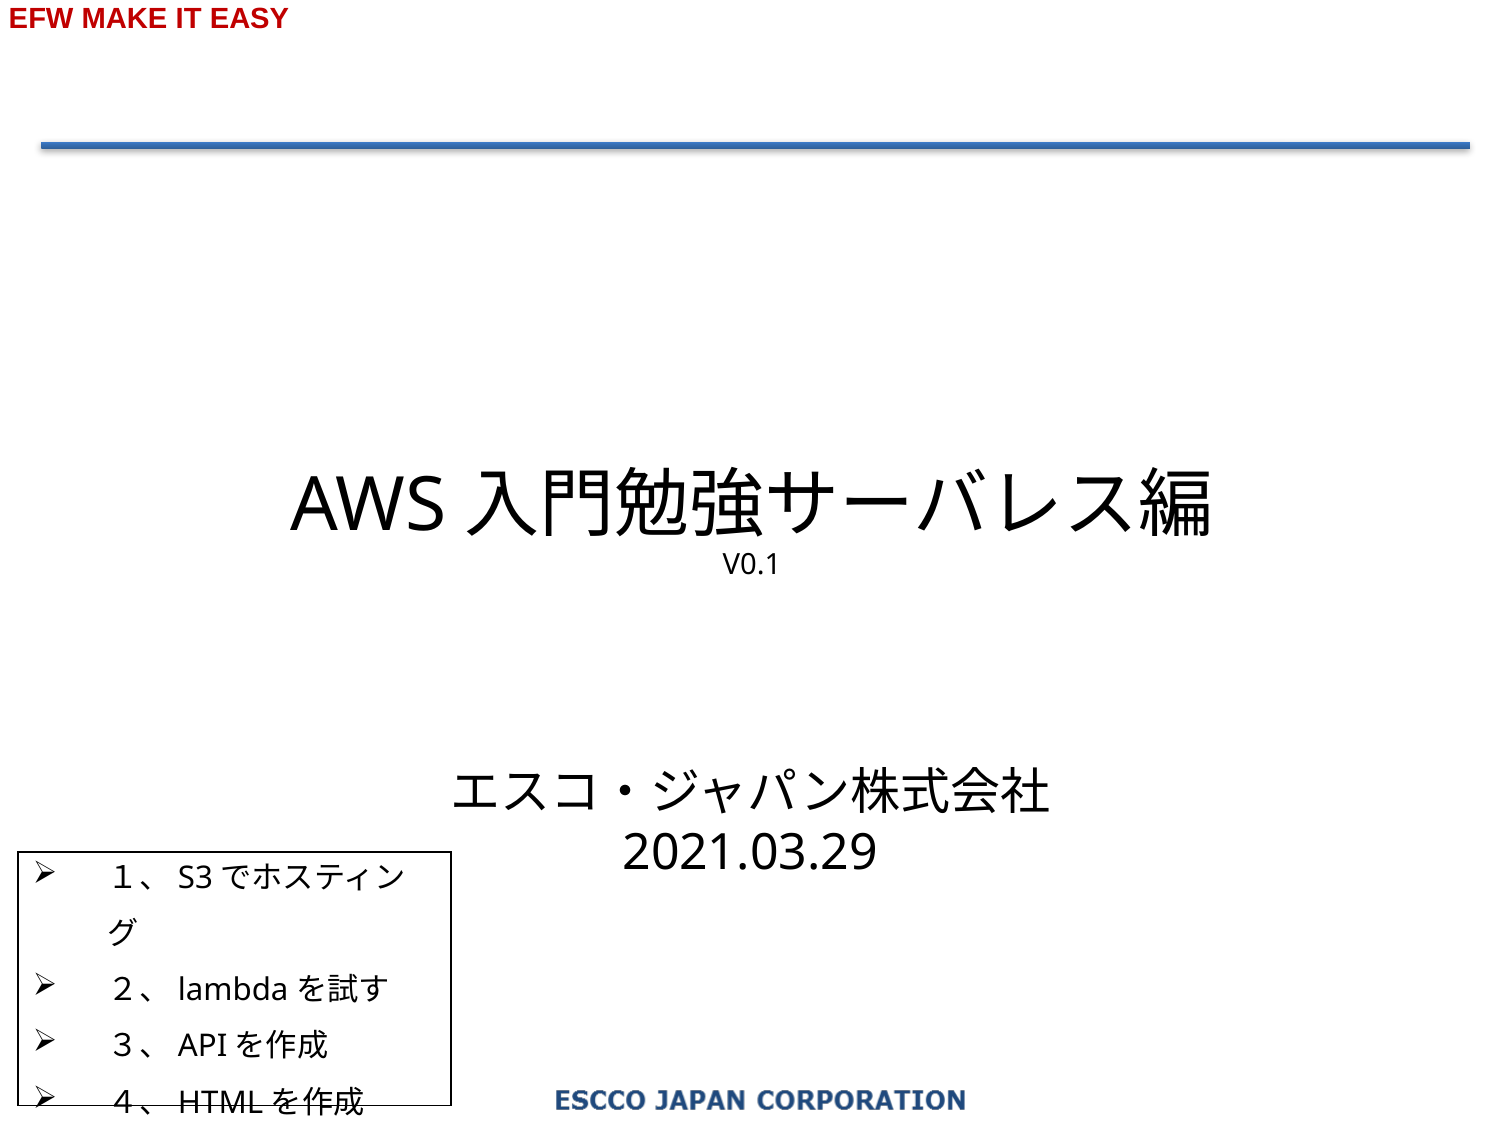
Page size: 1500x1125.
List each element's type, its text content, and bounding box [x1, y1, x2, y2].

text_box AWS入門勉強サーバレス編 V0.1 [114, 397, 1390, 639]
text_box エスコ・ジャパン株式会社 2021.03.29 [0, 716, 1500, 923]
text_box １、S3でホスティング ２、lambdaを試す ３、APIを作成 ４、HTMLを作成 [17, 852, 452, 1106]
picture [523, 1069, 999, 1125]
